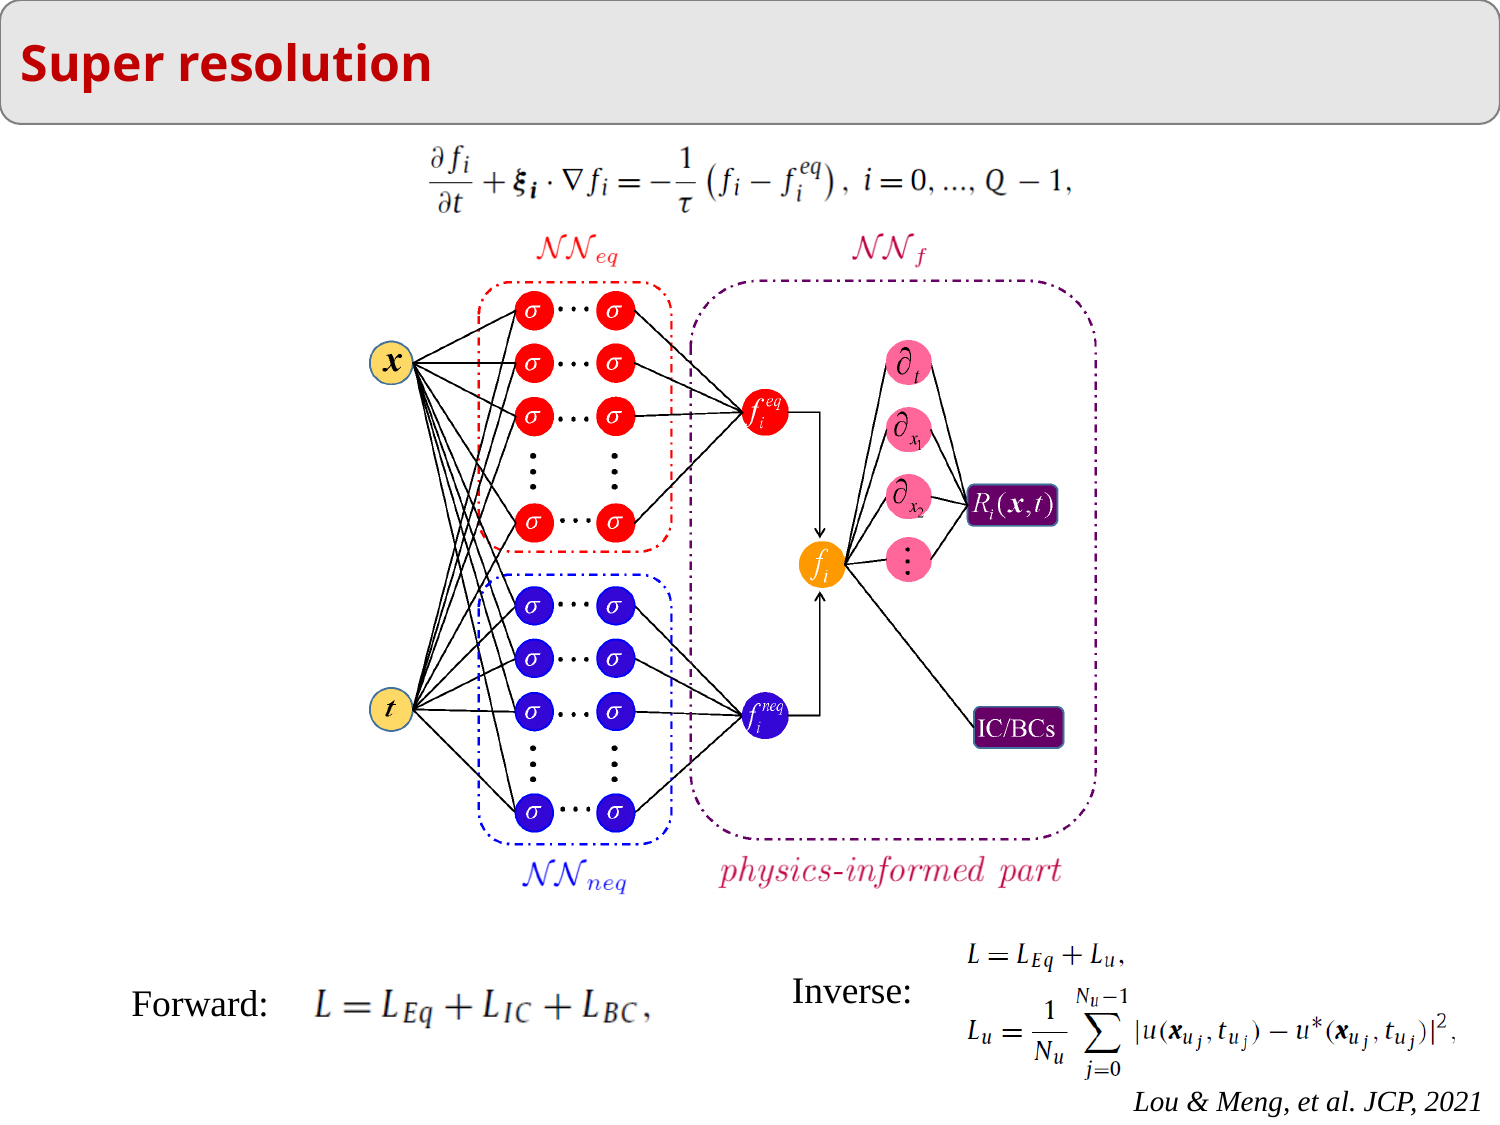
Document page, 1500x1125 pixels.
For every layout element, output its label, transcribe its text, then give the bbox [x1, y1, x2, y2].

picture [350, 127, 1118, 901]
text_box Super resolution [0, 0, 1500, 125]
text_box Inverse: [777, 958, 948, 1018]
picture [948, 922, 1474, 1080]
text_box Forward: [116, 971, 252, 1032]
picture [252, 957, 669, 1047]
text_box Lou & Meng, et al. JCP, 2021 [1118, 1074, 1499, 1125]
